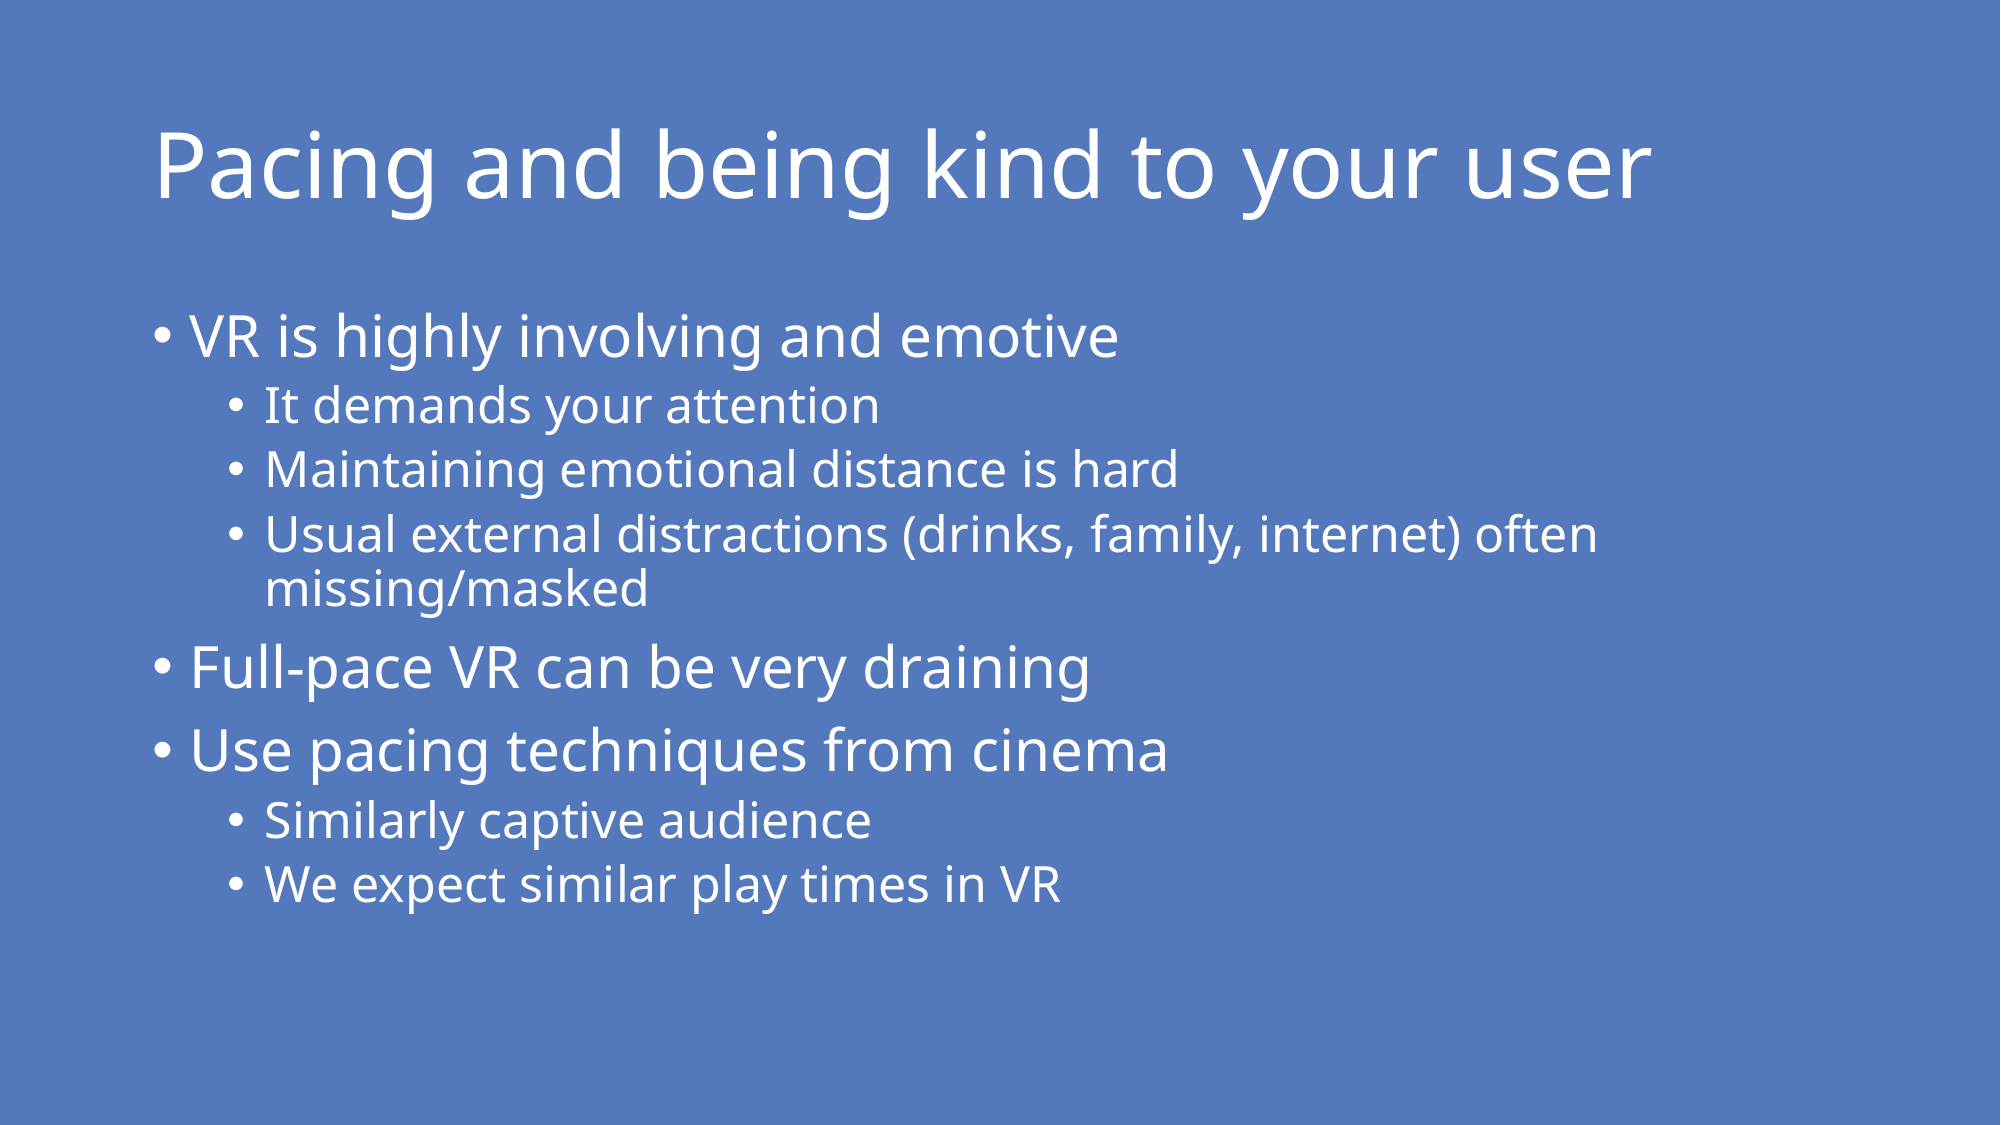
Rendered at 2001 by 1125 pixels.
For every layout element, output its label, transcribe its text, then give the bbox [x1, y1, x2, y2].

title Pacing and being kind to your user [137, 59, 1863, 278]
list VR is highly involving and emotive It demands your attention Maintaining emotional distance is hard Usual external distractions (drinks, family, internet) often missing/masked Full-pace VR can be very draining Use pacing techniques from cinema Similarly captive audience We expect similar play times in VR [137, 299, 1863, 1014]
